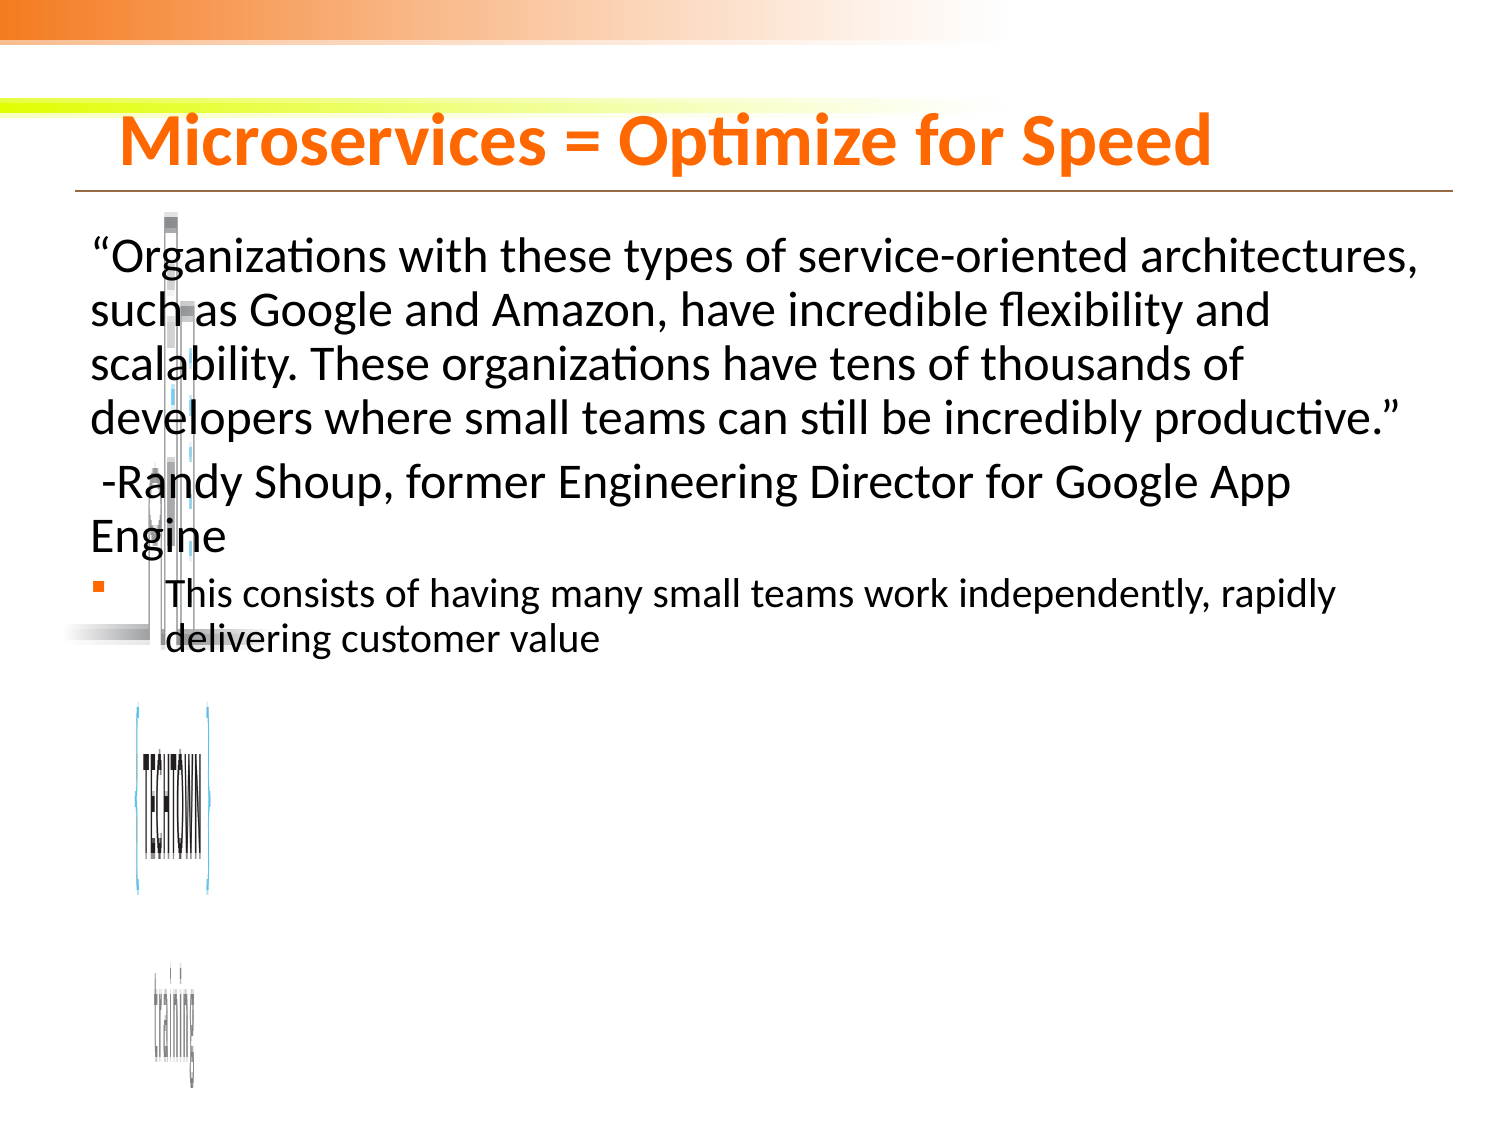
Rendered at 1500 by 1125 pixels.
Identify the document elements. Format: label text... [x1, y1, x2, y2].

picture [0, 0, 1500, 1125]
title Microservices = Optimize for Speed [103, 59, 1397, 222]
list “Organizations with these types of service-oriented architectures, such as Google and Amazon, have incredible flexibility and scalability. These organizations have tens of thousands of developers where small teams can still be incredibly productive.” -Randy Shoup, former Engineering Director for Google App Engine This consists of having many small teams work independently, rapidly delivering customer value [75, 222, 1454, 1009]
